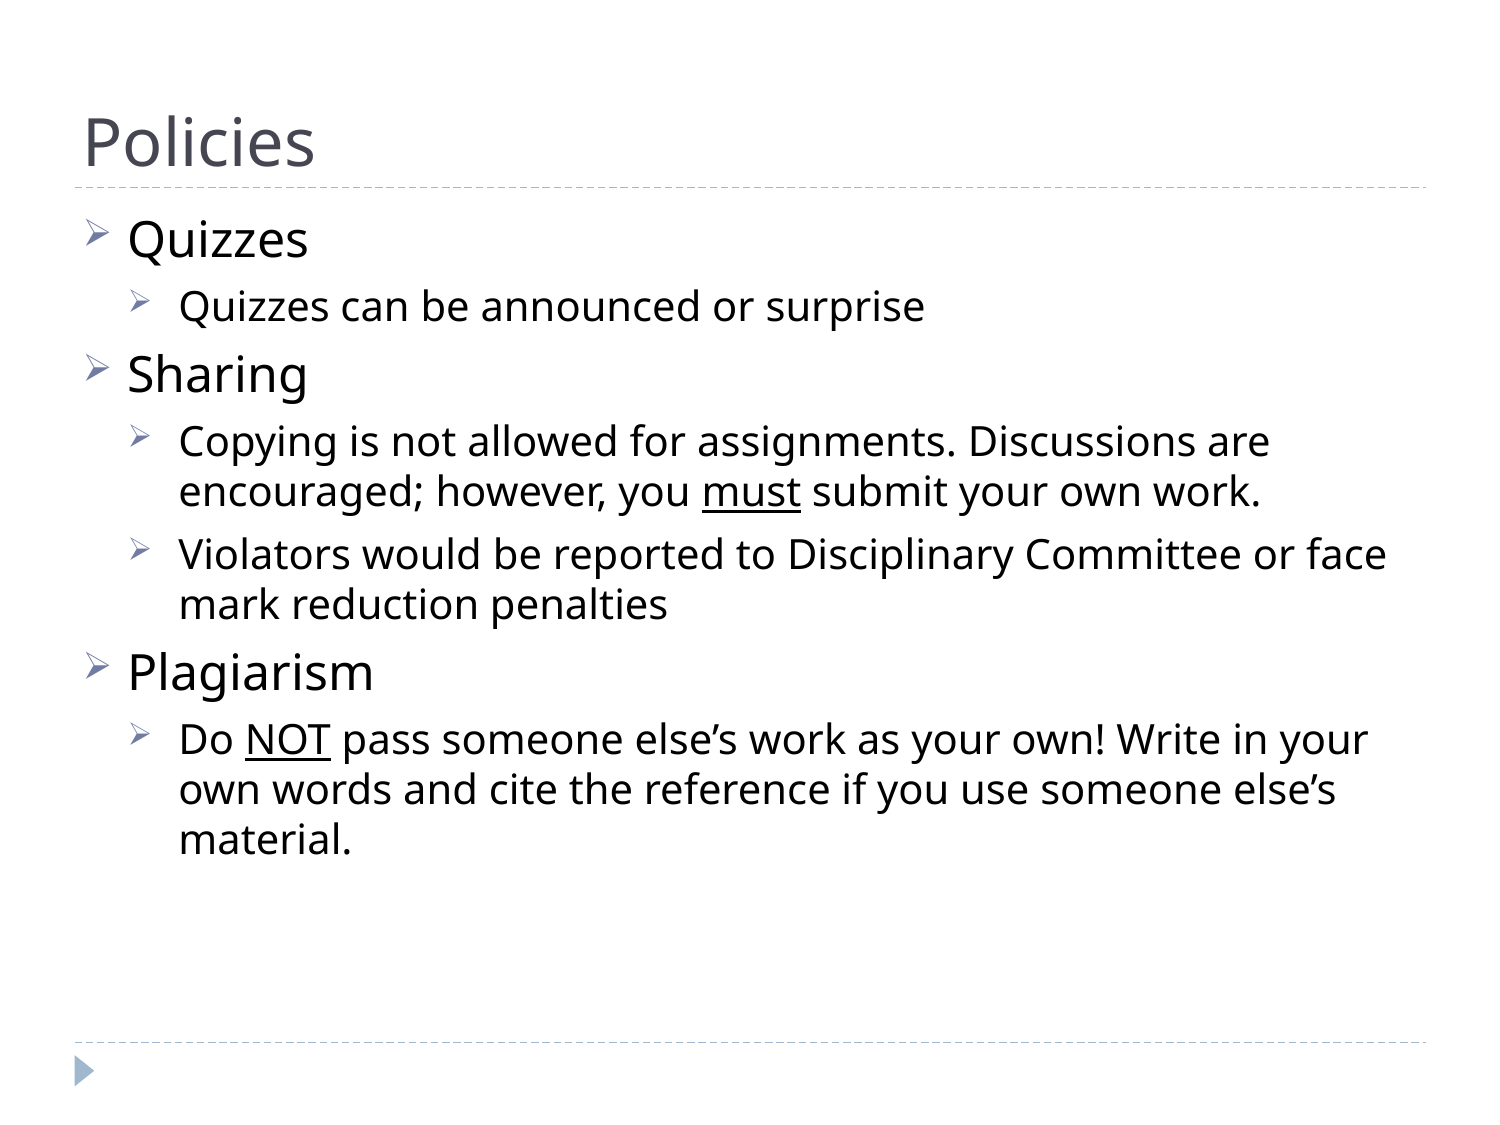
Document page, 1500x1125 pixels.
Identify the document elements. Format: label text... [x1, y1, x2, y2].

list Quizzes Quizzes can be announced or surprise Sharing Copying is not allowed for assignments. Discussions are encouraged; however, you must submit your own work. Violators would be reported to Disciplinary Committee or face mark reduction penalties Plagiarism Do NOT pass someone else’s work as your own! Write in your own words and cite the reference if you use someone else’s material. [74, 199, 1426, 1011]
title Policies [74, 24, 1426, 188]
